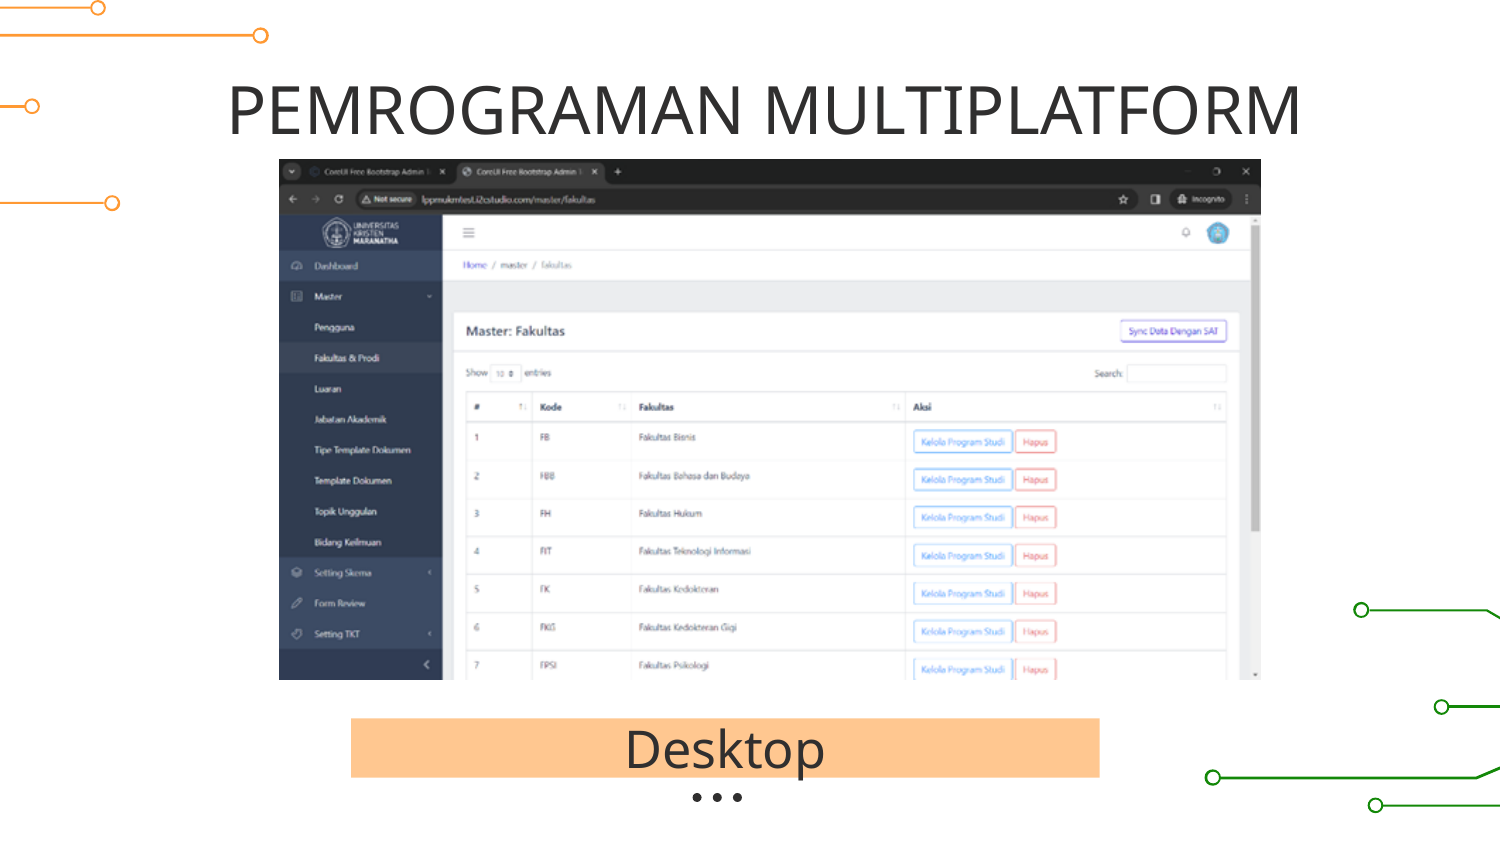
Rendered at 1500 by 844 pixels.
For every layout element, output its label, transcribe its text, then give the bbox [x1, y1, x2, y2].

subtitle PEMROGRAMAN MULTIPLATFORM [273, 57, 1394, 163]
picture [279, 159, 1261, 680]
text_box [0, 0, 270, 232]
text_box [1204, 581, 1500, 814]
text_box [692, 792, 743, 803]
title Desktop [351, 718, 1100, 778]
